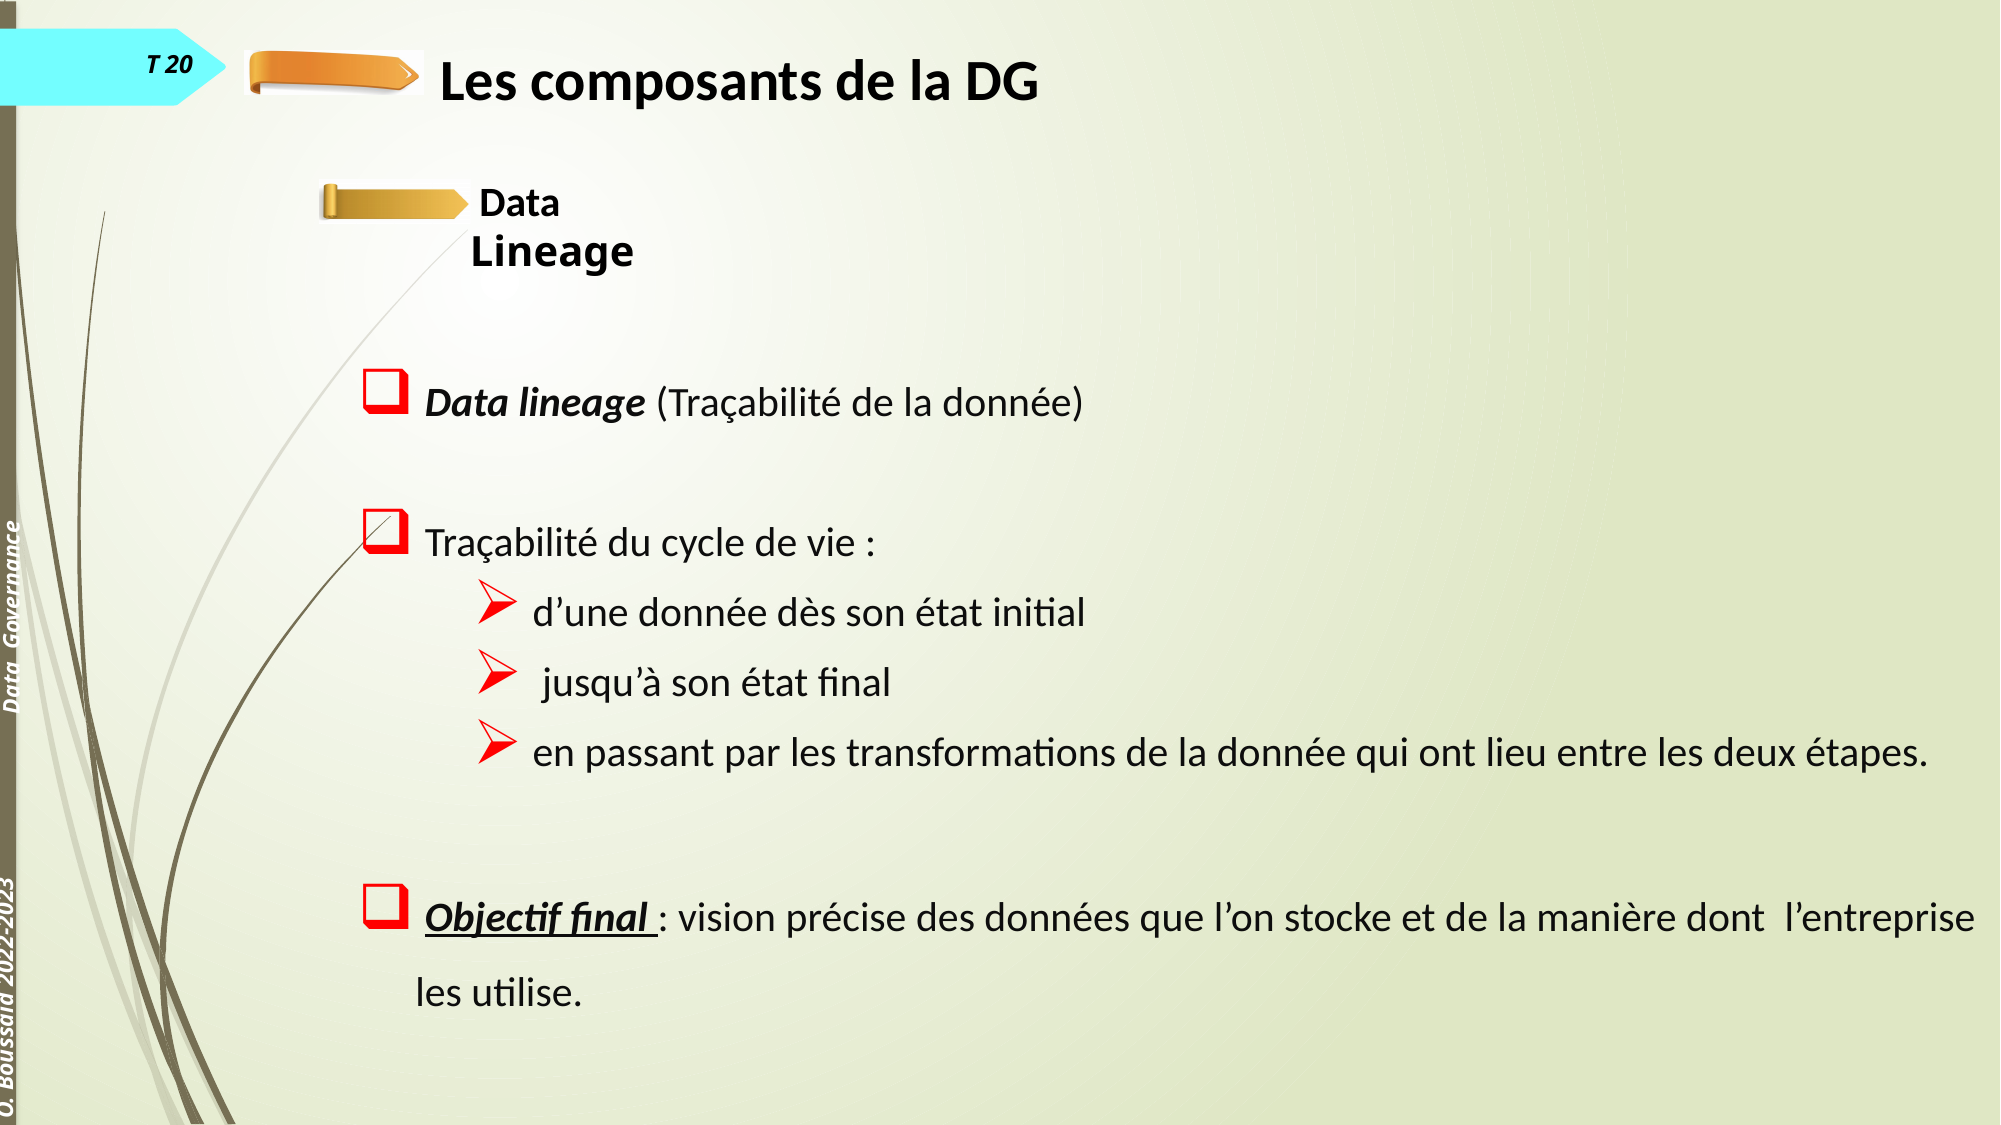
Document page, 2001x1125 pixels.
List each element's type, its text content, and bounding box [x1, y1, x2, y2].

footer Data Governance [0, 329, 25, 730]
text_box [244, 34, 1175, 116]
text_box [319, 161, 755, 234]
slide_number T 20 [112, 41, 227, 102]
text_box Data lineage (Traçabilité de la donnée) Traçabilité du cycle de vie : d’une donnée dès son état initial jusqu’à son état final en passant par les transformations de la donnée qui ont lieu entre les deux étapes. Objectif final : vision précise des données que l’on stocke et de la manière dont l’entreprise les utilise. [305, 329, 2000, 1021]
